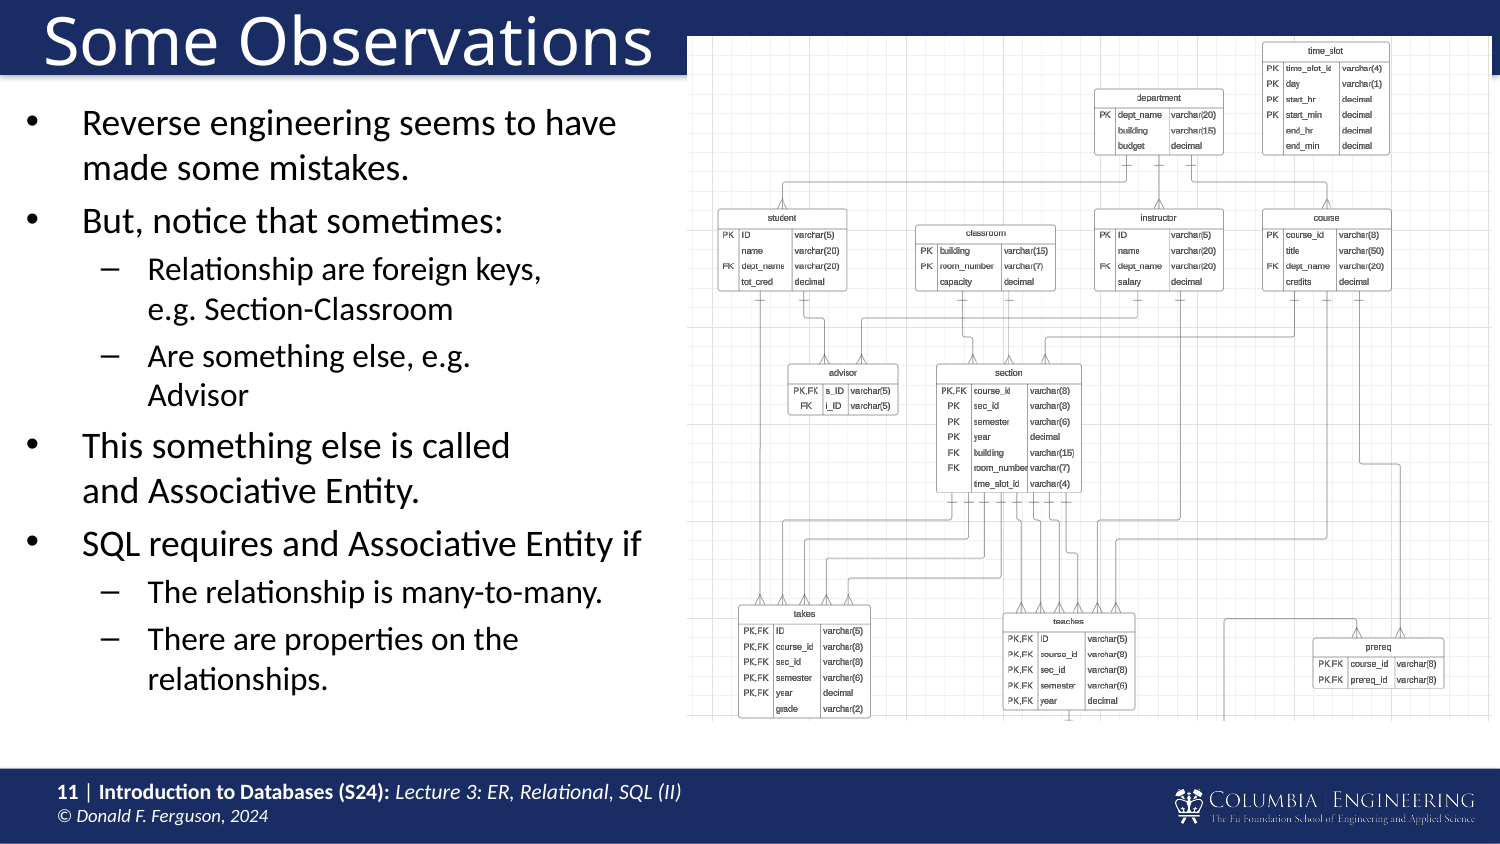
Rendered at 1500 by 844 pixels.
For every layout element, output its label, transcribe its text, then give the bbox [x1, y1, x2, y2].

title Some Observations [28, 0, 1450, 73]
picture [687, 36, 1493, 722]
list Reverse engineering seems to have made some mistakes. But, notice that sometimes: Relationship are foreign keys, e.g. Section-Classroom Are something else, e.g. Advisor This something else is called and Associative Entity. SQL requires and Associative Entity if The relationship is many-to-many. There are properties on the relationships. [11, 90, 662, 754]
